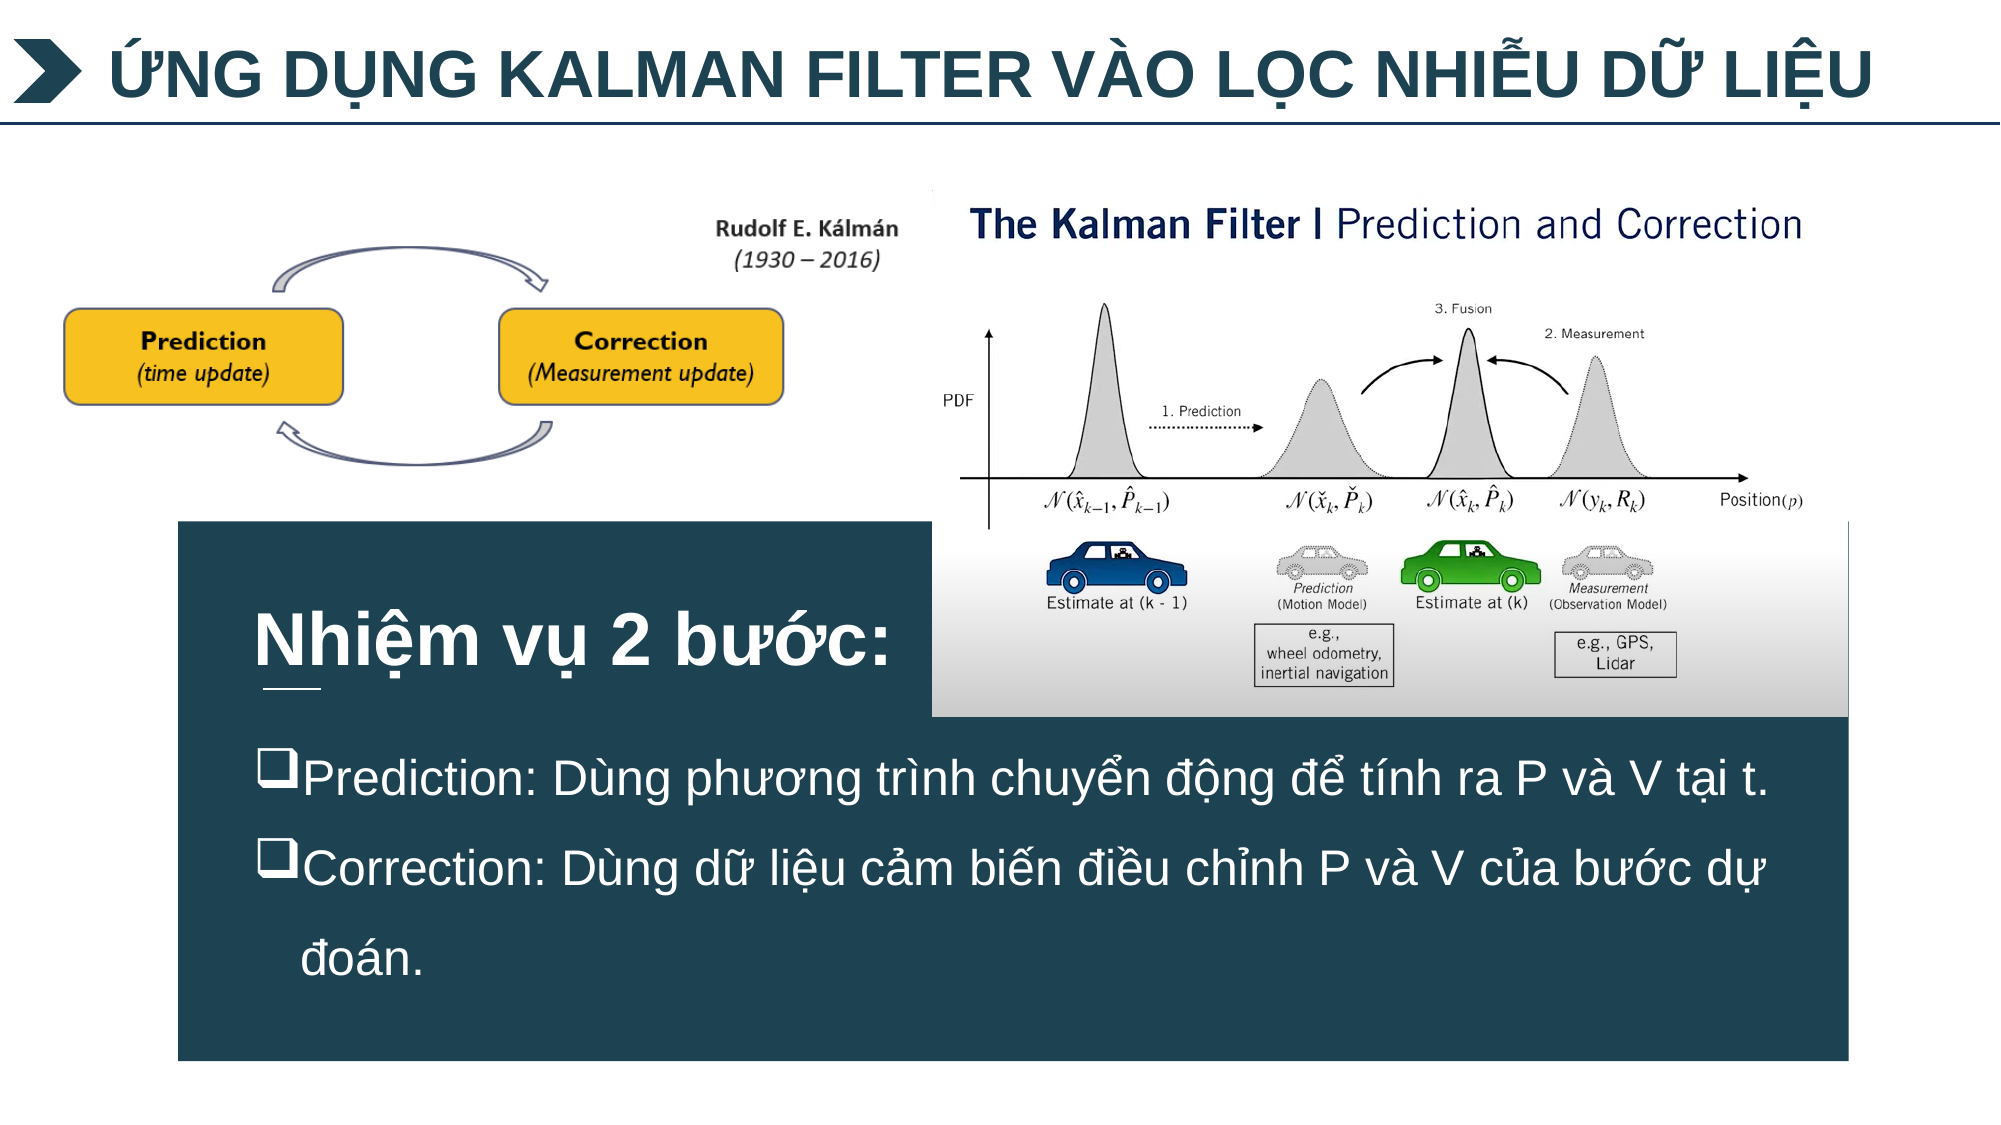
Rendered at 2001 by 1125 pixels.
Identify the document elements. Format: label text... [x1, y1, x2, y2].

text_box [1789, 520, 1850, 1062]
text_box [177, 520, 931, 1062]
text_box ỨNG DỤNG KALMAN FILTER VÀO LỌC NHIỄU DỮ LIỆU [80, 22, 1905, 118]
text_box [13, 39, 80, 103]
text_box Prediction: Dùng phương trình chuyển động để tính ra P và V tại t. Correction: Dùng dữ liệu cảm biến điều chỉnh P và V của bước dự đoán. [238, 708, 1789, 1098]
picture [0, 217, 906, 490]
text_box Nhiệm vụ 2 bước: [238, 583, 931, 688]
picture [931, 190, 1848, 717]
